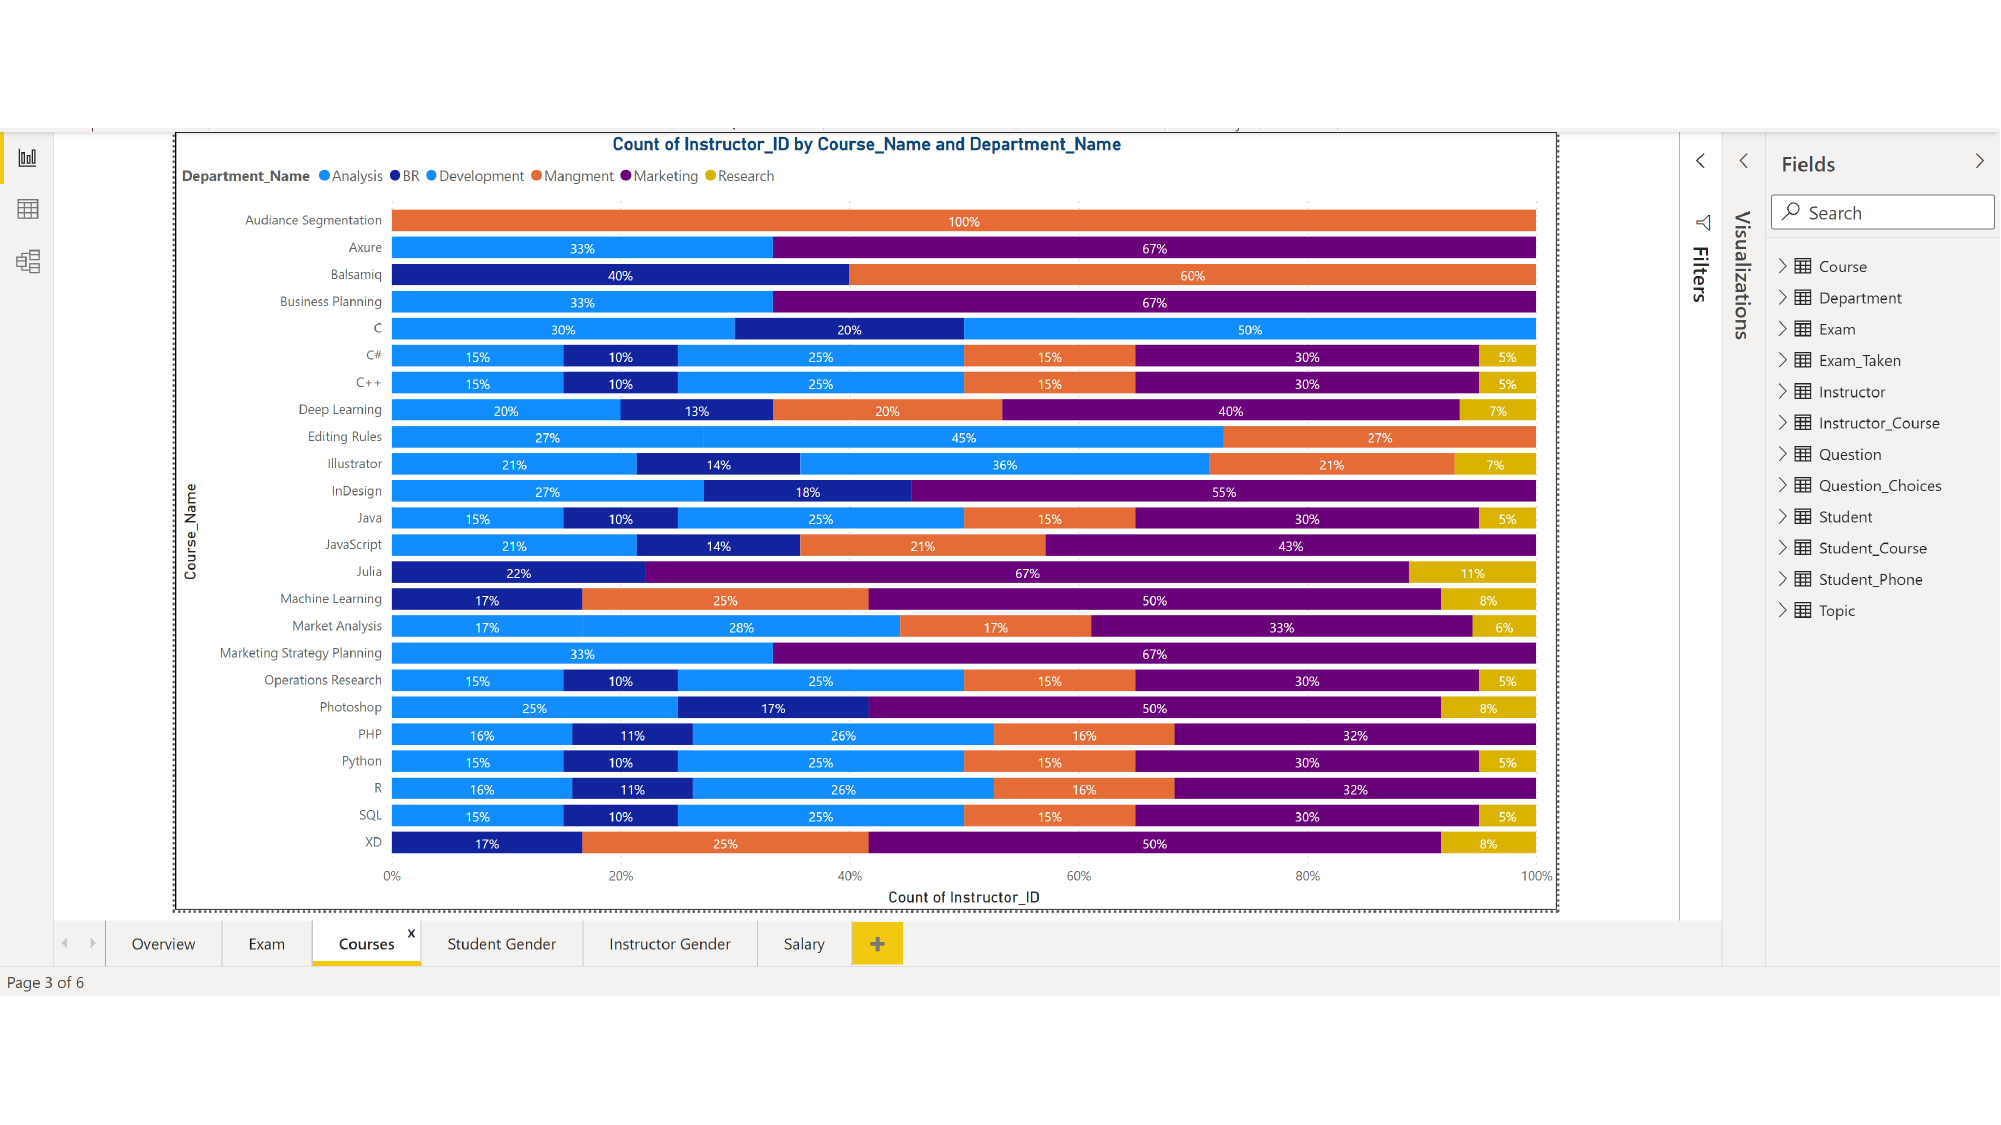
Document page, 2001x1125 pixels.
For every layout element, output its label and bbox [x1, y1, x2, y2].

picture [0, 128, 2000, 996]
